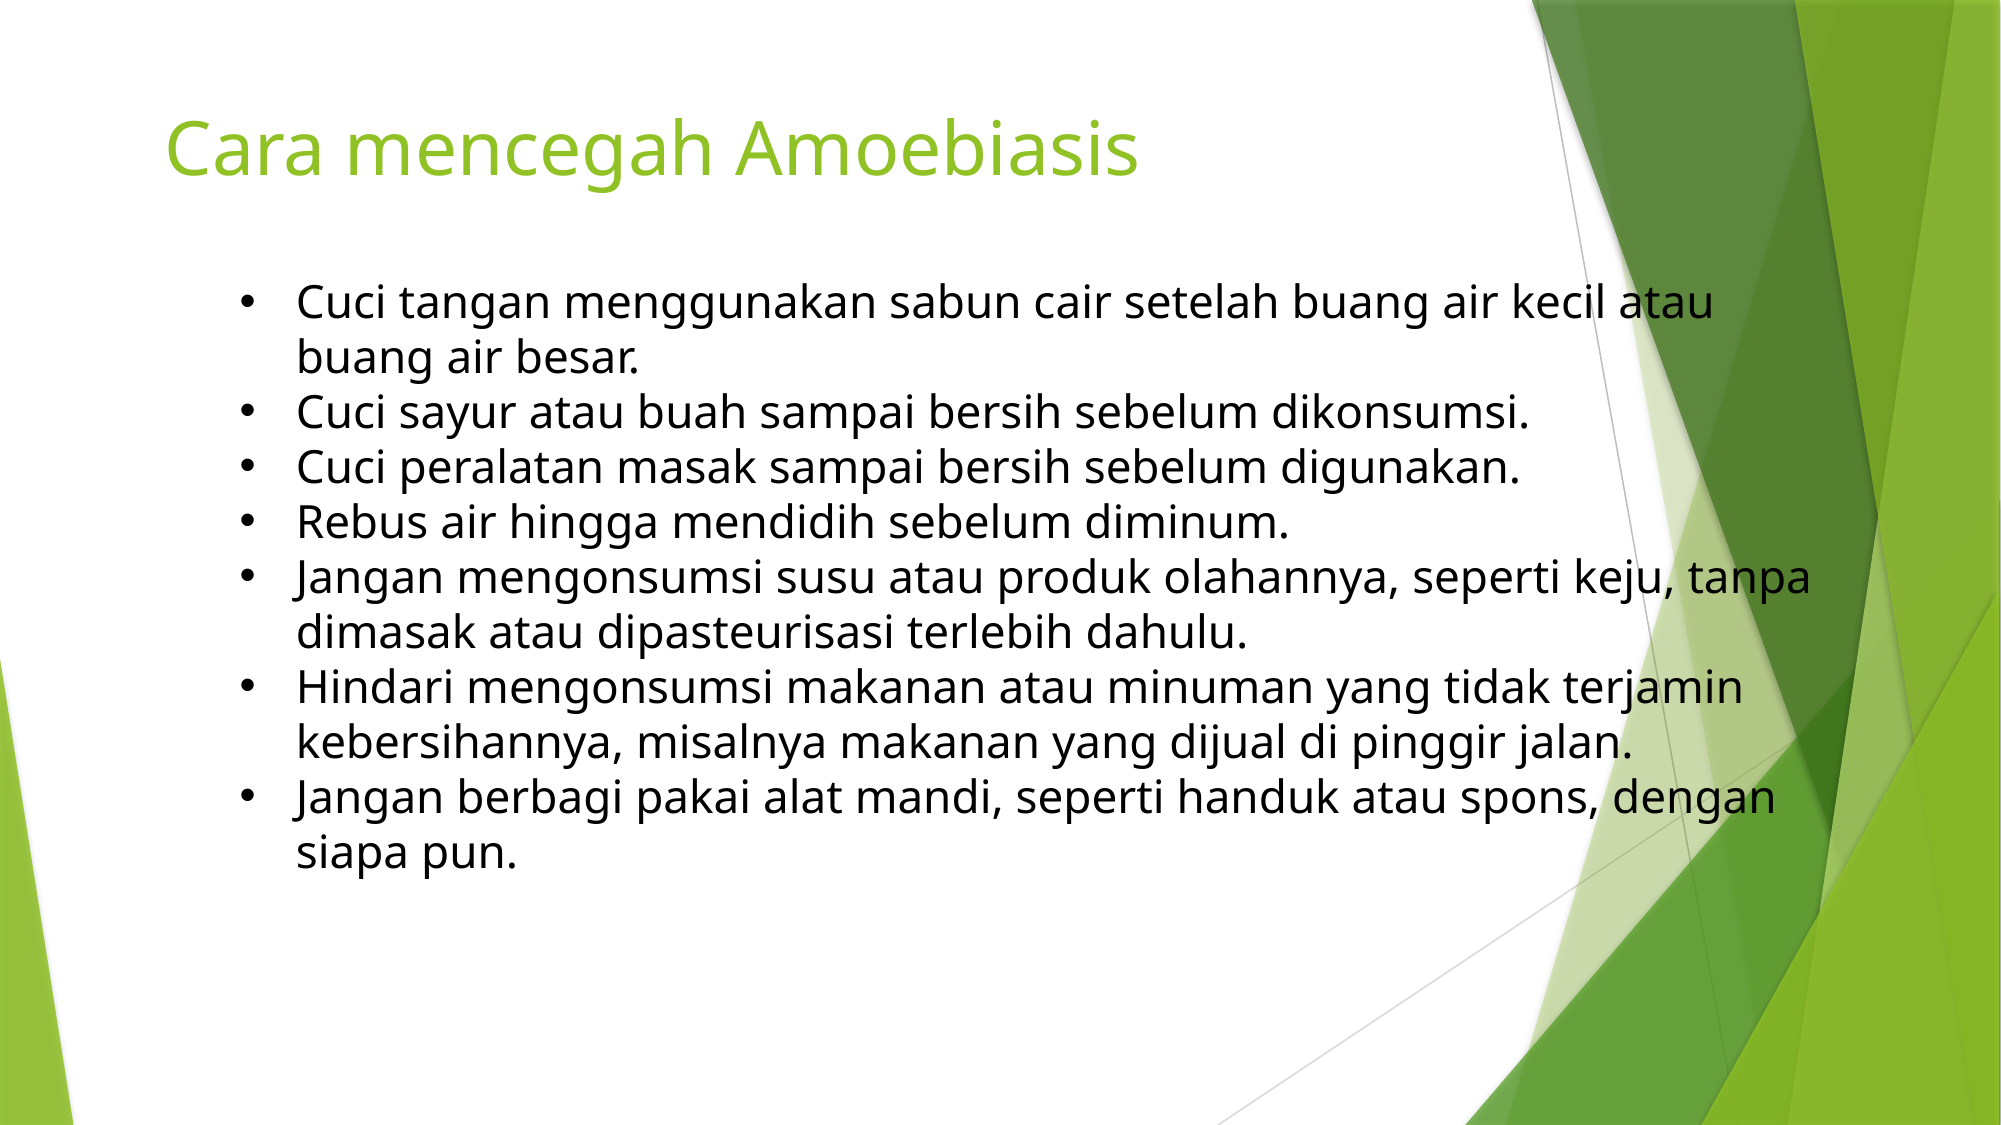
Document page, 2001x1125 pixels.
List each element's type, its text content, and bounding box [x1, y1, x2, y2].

text_box Cuci tangan menggunakan sabun cair setelah buang air kecil atau buang air besar. Cuci sayur atau buah sampai bersih sebelum dikonsumsi. Cuci peralatan masak sampai bersih sebelum digunakan. Rebus air hingga mendidih sebelum diminum. Jangan mengonsumsi susu atau produk olahannya, seperti keju, tanpa dimasak atau dipasteurisasi terlebih dahulu. Hindari mengonsumsi makanan atau minuman yang tidak terjamin kebersihannya, misalnya makanan yang dijual di pinggir jalan. Jangan berbagi pakai alat mandi, seperti handuk atau spons, dengan siapa pun. [149, 265, 1850, 930]
title Cara mencegah Amoebiasis [149, 92, 1851, 355]
